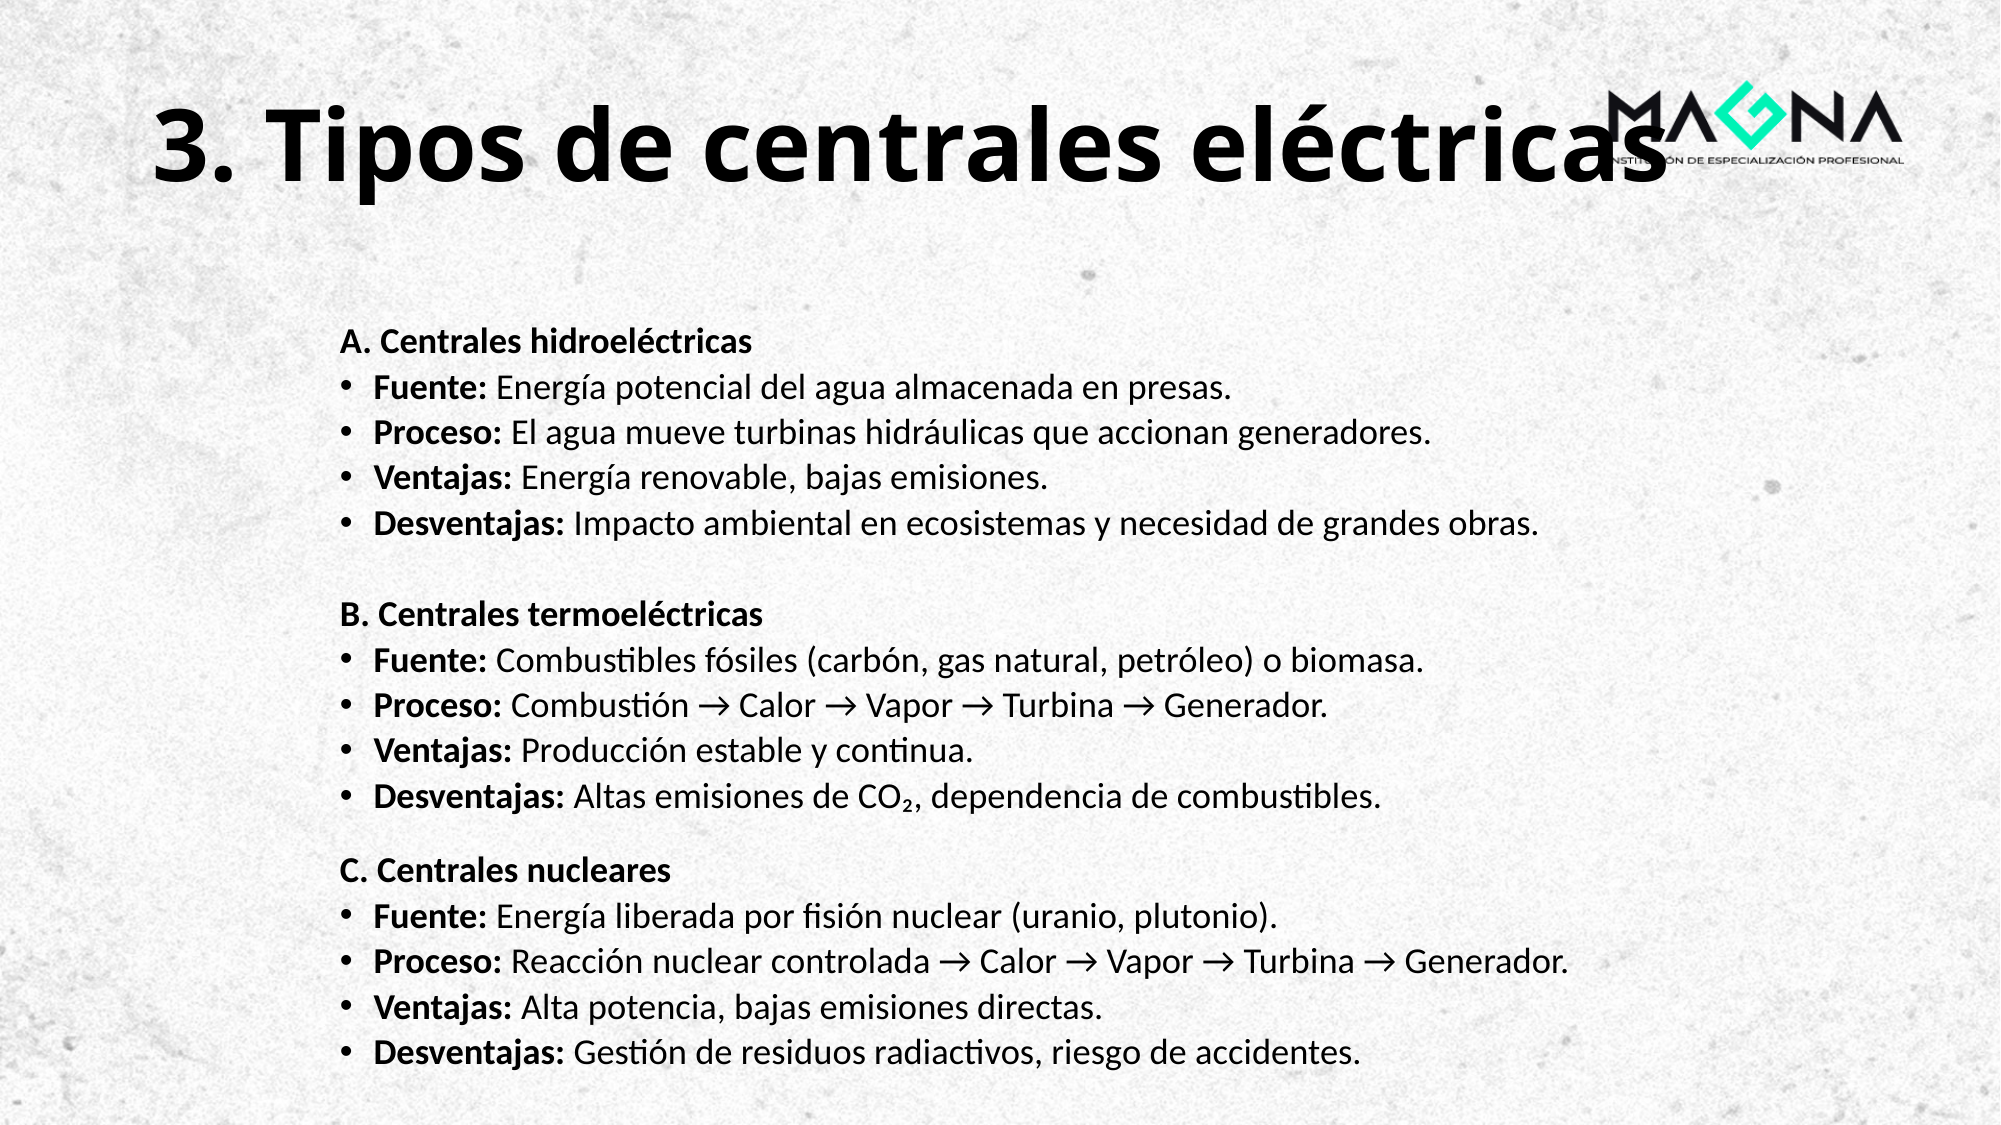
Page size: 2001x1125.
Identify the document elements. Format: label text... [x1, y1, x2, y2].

title 3. Tipos de centrales eléctricas [137, 40, 1863, 258]
picture [0, 0, 2001, 1125]
list A. Centrales hidroeléctricas Fuente: Energía potencial del agua almacenada en presas. Proceso: El agua mueve turbinas hidráulicas que accionan generadores. Ventajas: Energía renovable, bajas emisiones. Desventajas: Impacto ambiental en ecosistemas y necesidad de grandes obras. B. Centrales termoeléctricas Fuente: Combustibles fósiles (carbón, gas natural, petróleo) o biomasa. Proceso: Combustión → Calor → Vapor → Turbina → Generador. Ventajas: Producción estable y continua. Desventajas: Altas emisiones de CO₂, dependencia de combustibles. C. Centrales nucleares Fuente: Energía liberada por fisión nuclear (uranio, plutonio). Proceso: Reacción nuclear controlada → Calor → Vapor → Turbina → Generador. Ventajas: Alta potencia, bajas emisiones directas. Desventajas: Gestión de residuos radiactivos, riesgo de accidentes. [324, 314, 1675, 1099]
